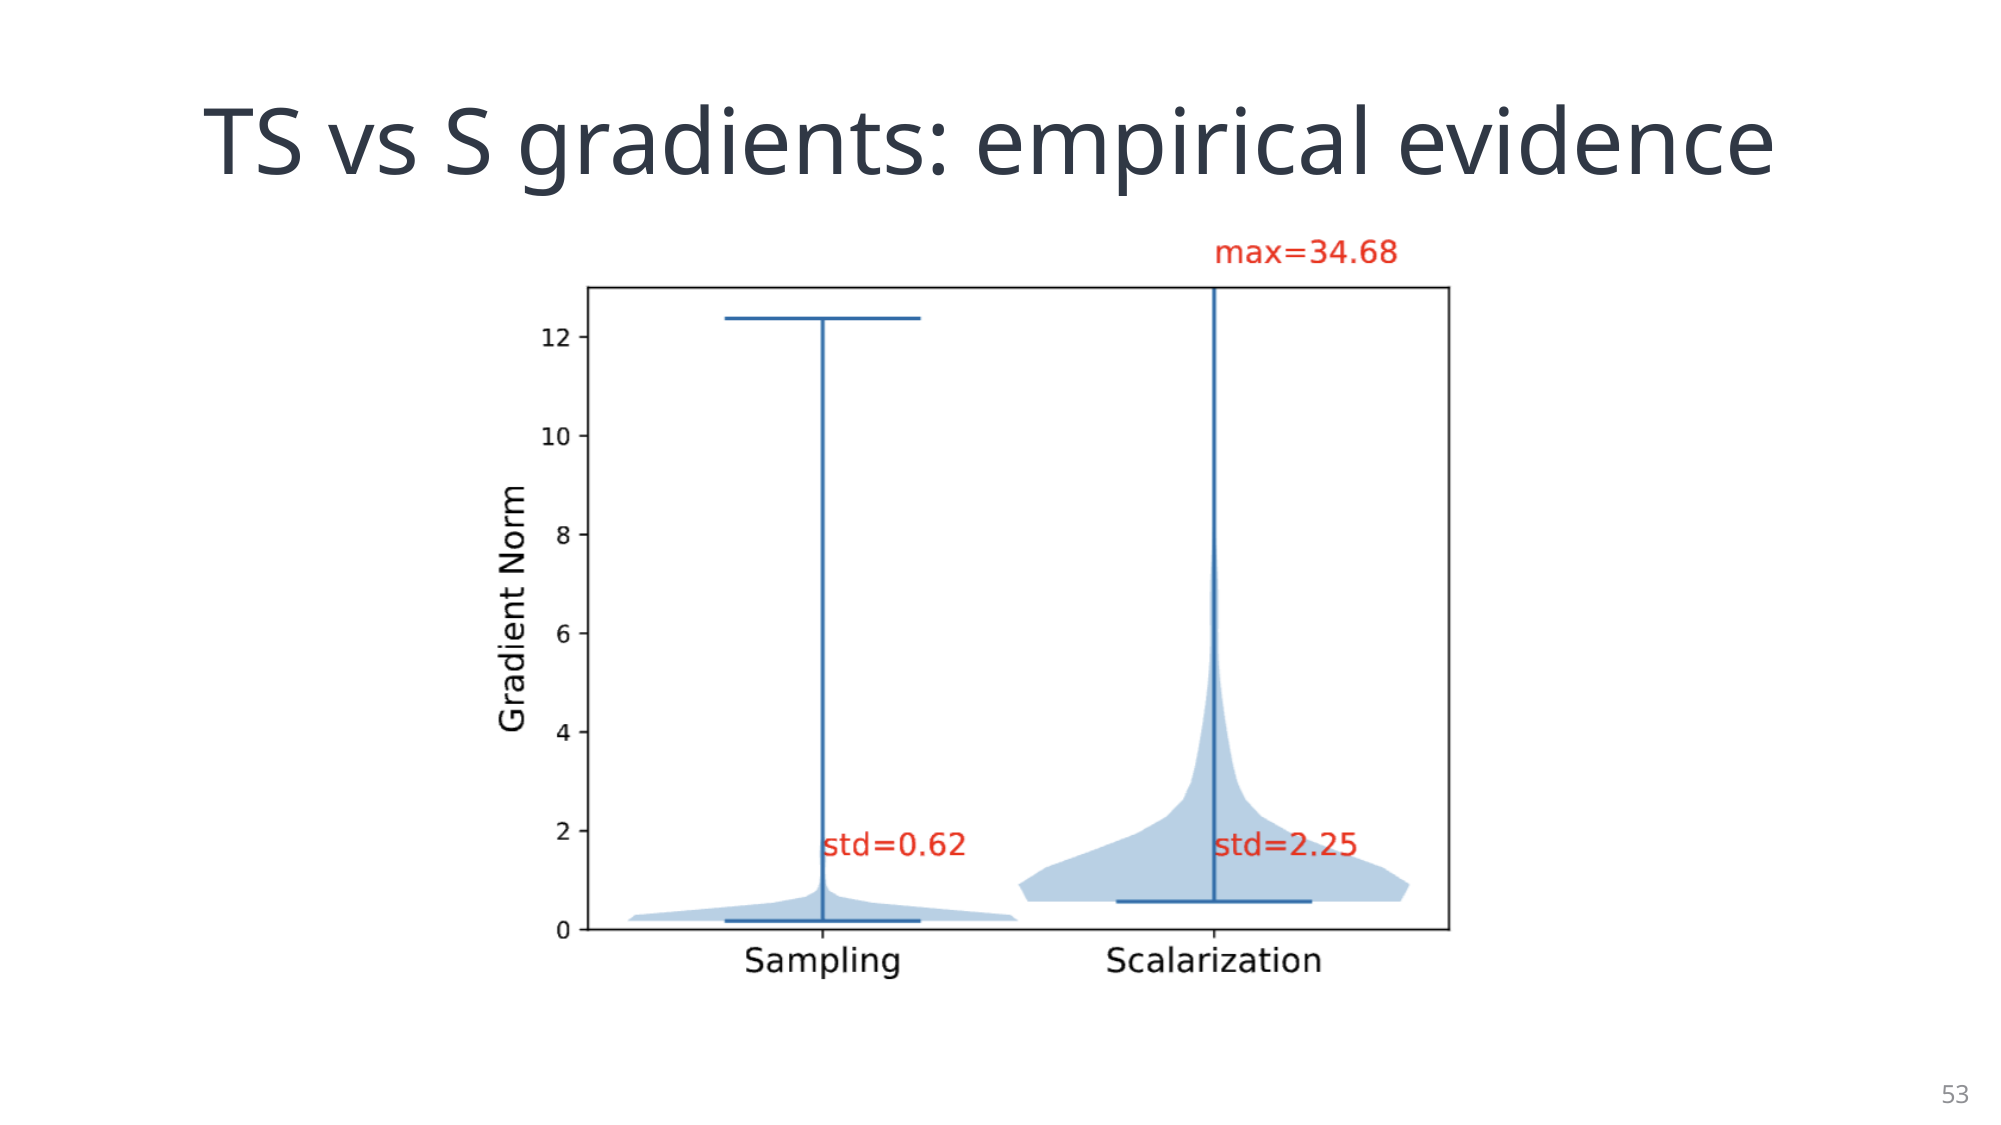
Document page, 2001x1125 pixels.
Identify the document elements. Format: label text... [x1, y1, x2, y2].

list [463, 231, 1544, 997]
slide_number 53 [1912, 1065, 2000, 1125]
title TS vs S gradients: empirical evidence [32, 62, 1974, 228]
